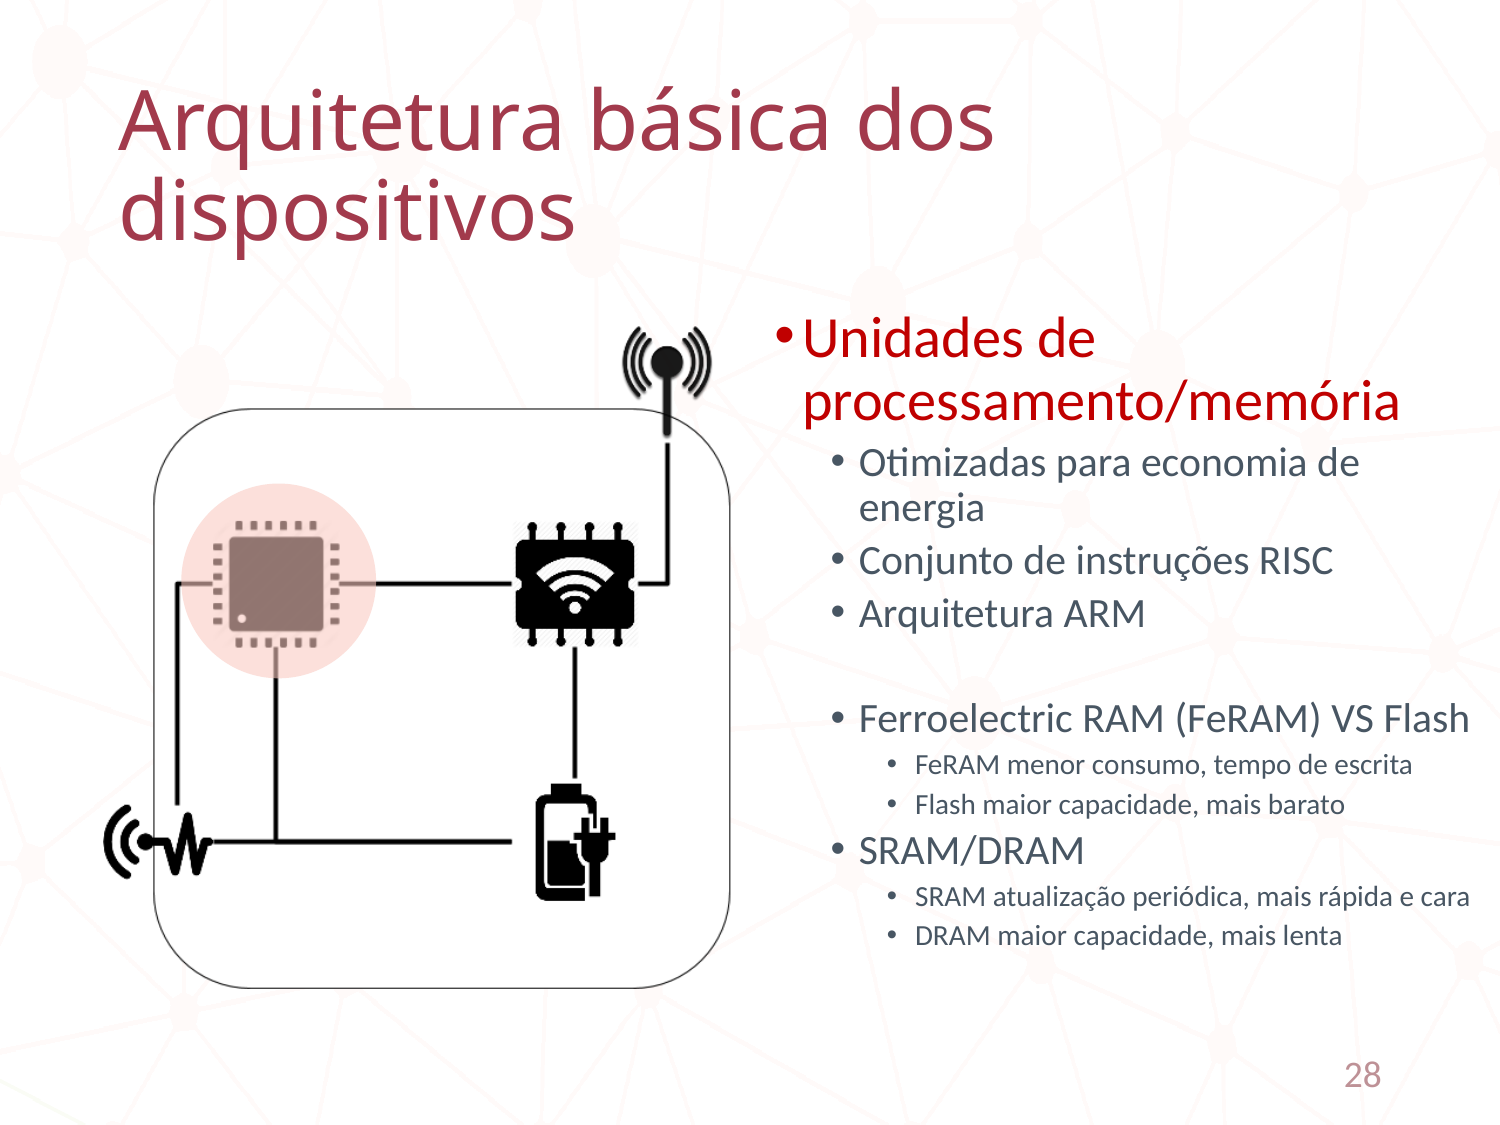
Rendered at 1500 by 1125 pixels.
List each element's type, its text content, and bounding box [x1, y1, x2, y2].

title Arquitetura básica dos dispositivos [103, 59, 1397, 278]
list Unidades de processamento/memória Otimizadas para economia de energia Conjunto de instruções RISC Arquitetura ARM Ferroelectric RAM (FeRAM) VS Flash FeRAM menor consumo, tempo de escrita Flash maior capacidade, mais barato SRAM/DRAM SRAM atualização periódica, mais rápida e cara DRAM maior capacidade, mais lenta [759, 299, 1500, 1014]
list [103, 317, 741, 996]
slide_number 28 [1059, 1042, 1397, 1103]
